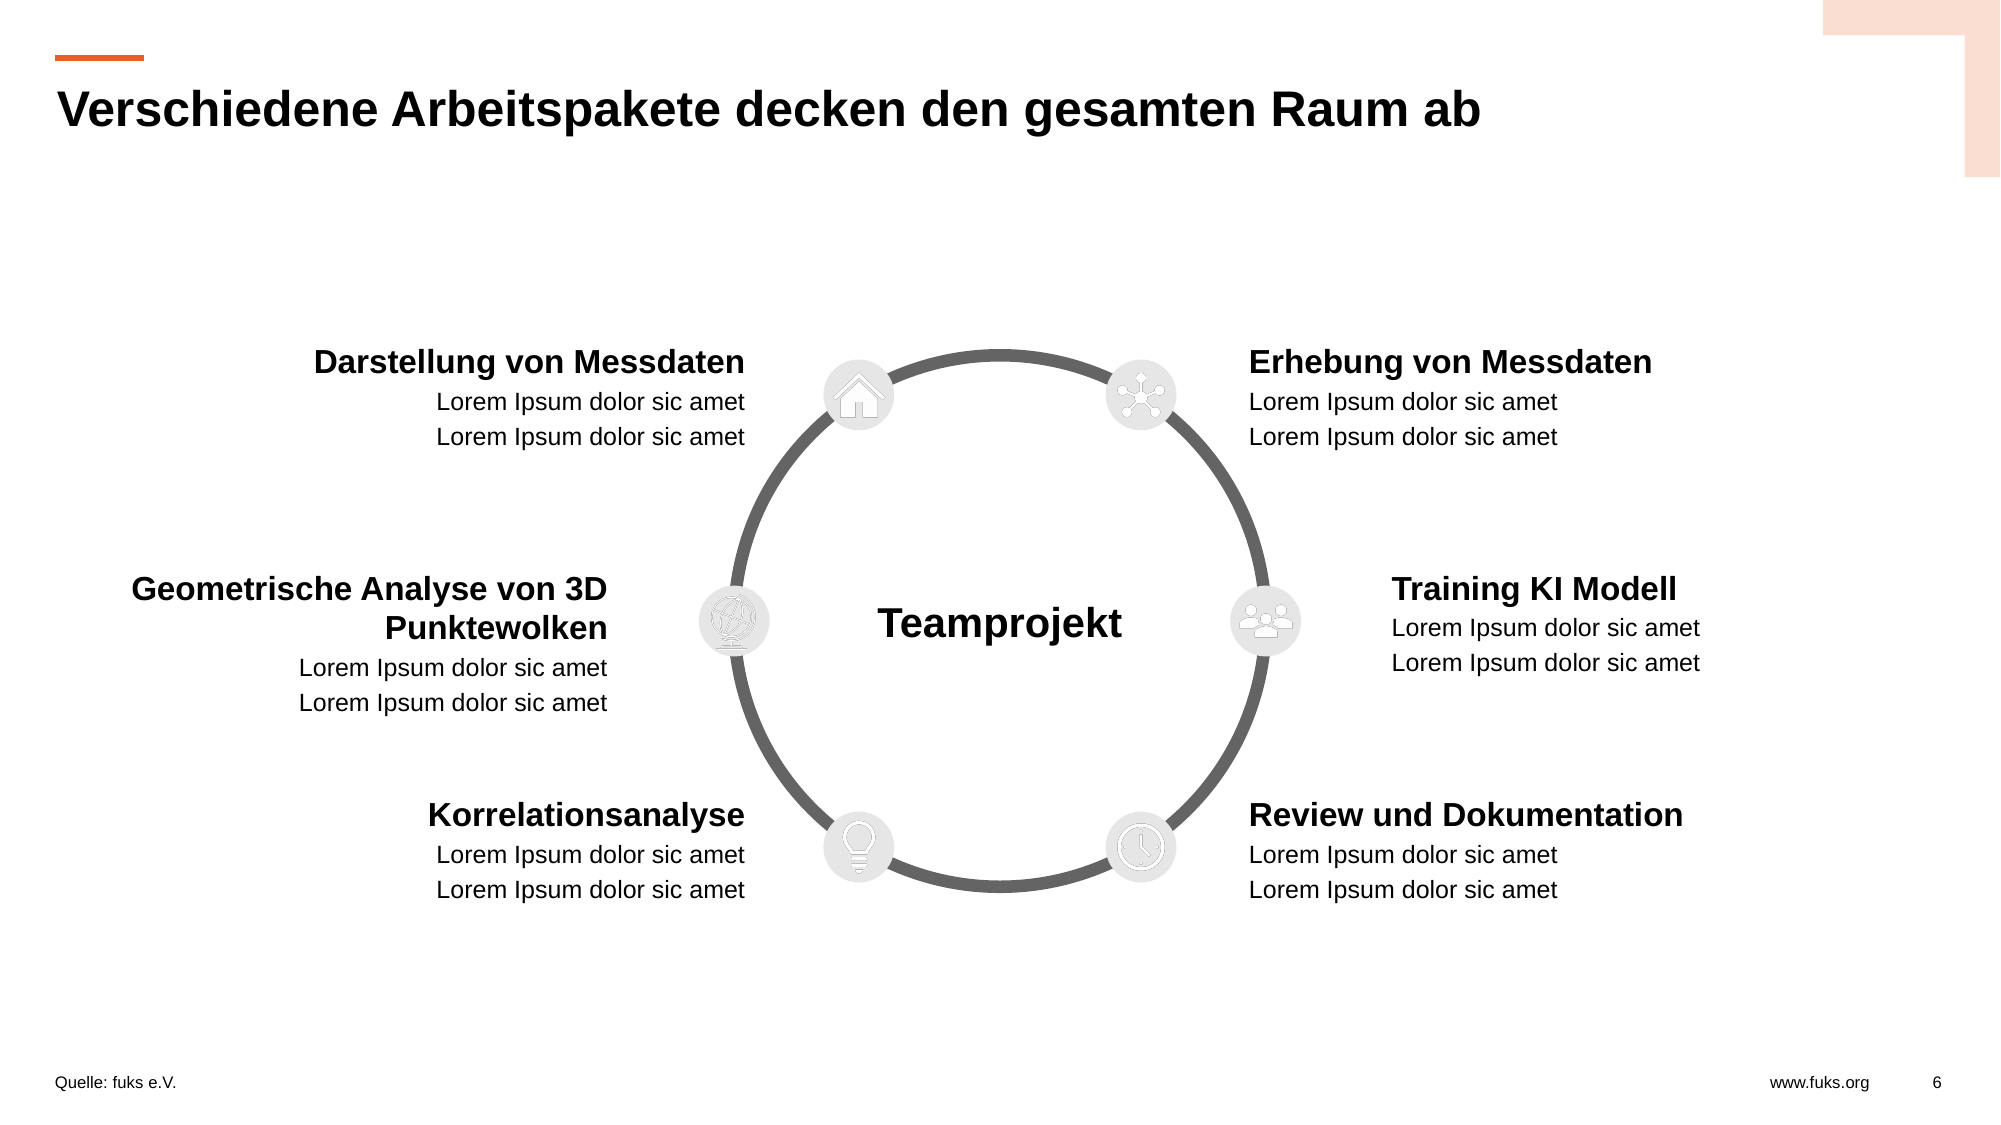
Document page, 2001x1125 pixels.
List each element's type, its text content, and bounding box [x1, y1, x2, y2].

picture [1111, 365, 1171, 425]
picture [704, 591, 764, 651]
text_box [736, 355, 1264, 887]
text_box [1250, 585, 1281, 589]
text_box Darstellung von Messdaten Lorem Ipsum dolor sic amet Lorem Ipsum dolor sic amet [100, 332, 746, 458]
picture [1235, 591, 1296, 651]
text_box Teamprojekt [860, 572, 1140, 670]
text_box Training KI Modell Lorem Ipsum dolor sic amet Lorem Ipsum dolor sic amet [1391, 558, 1879, 684]
text_box [1126, 811, 1156, 815]
text_box [1125, 359, 1157, 363]
text_box [843, 811, 874, 815]
text_box [843, 359, 875, 363]
text_box Review und Dokumentation Lorem Ipsum dolor sic amet Lorem Ipsum dolor sic amet [1248, 785, 1894, 911]
picture [1111, 817, 1171, 877]
picture [829, 365, 889, 425]
title Verschiedene Arbeitspakete decken den gesamten Raum ab [56, 70, 1946, 195]
text_box Quelle: fuks e.V. [54, 1037, 1609, 1093]
text_box Erhebung von Messdaten Lorem Ipsum dolor sic amet Lorem Ipsum dolor sic amet [1248, 332, 1894, 458]
text_box Korrelationsanalyse Lorem Ipsum dolor sic amet Lorem Ipsum dolor sic amet [100, 785, 746, 911]
text_box Geometrische Analyse von 3D Punktewolken Lorem Ipsum dolor sic amet Lorem Ipsum dolor sic amet [54, 558, 609, 684]
picture [829, 817, 889, 877]
text_box [719, 585, 750, 589]
